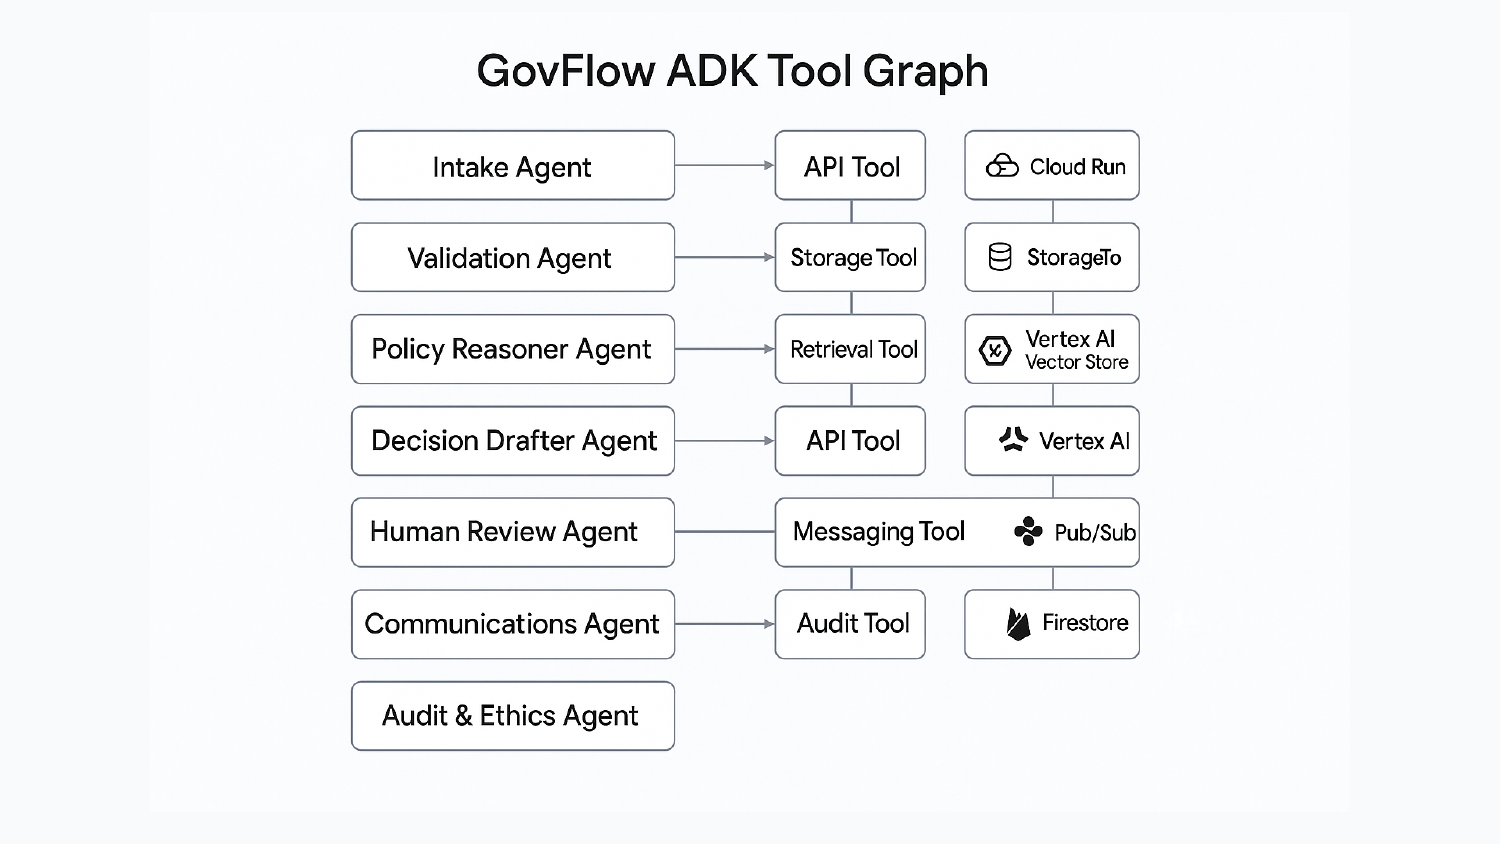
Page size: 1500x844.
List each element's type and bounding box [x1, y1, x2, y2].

picture [150, 12, 1350, 812]
